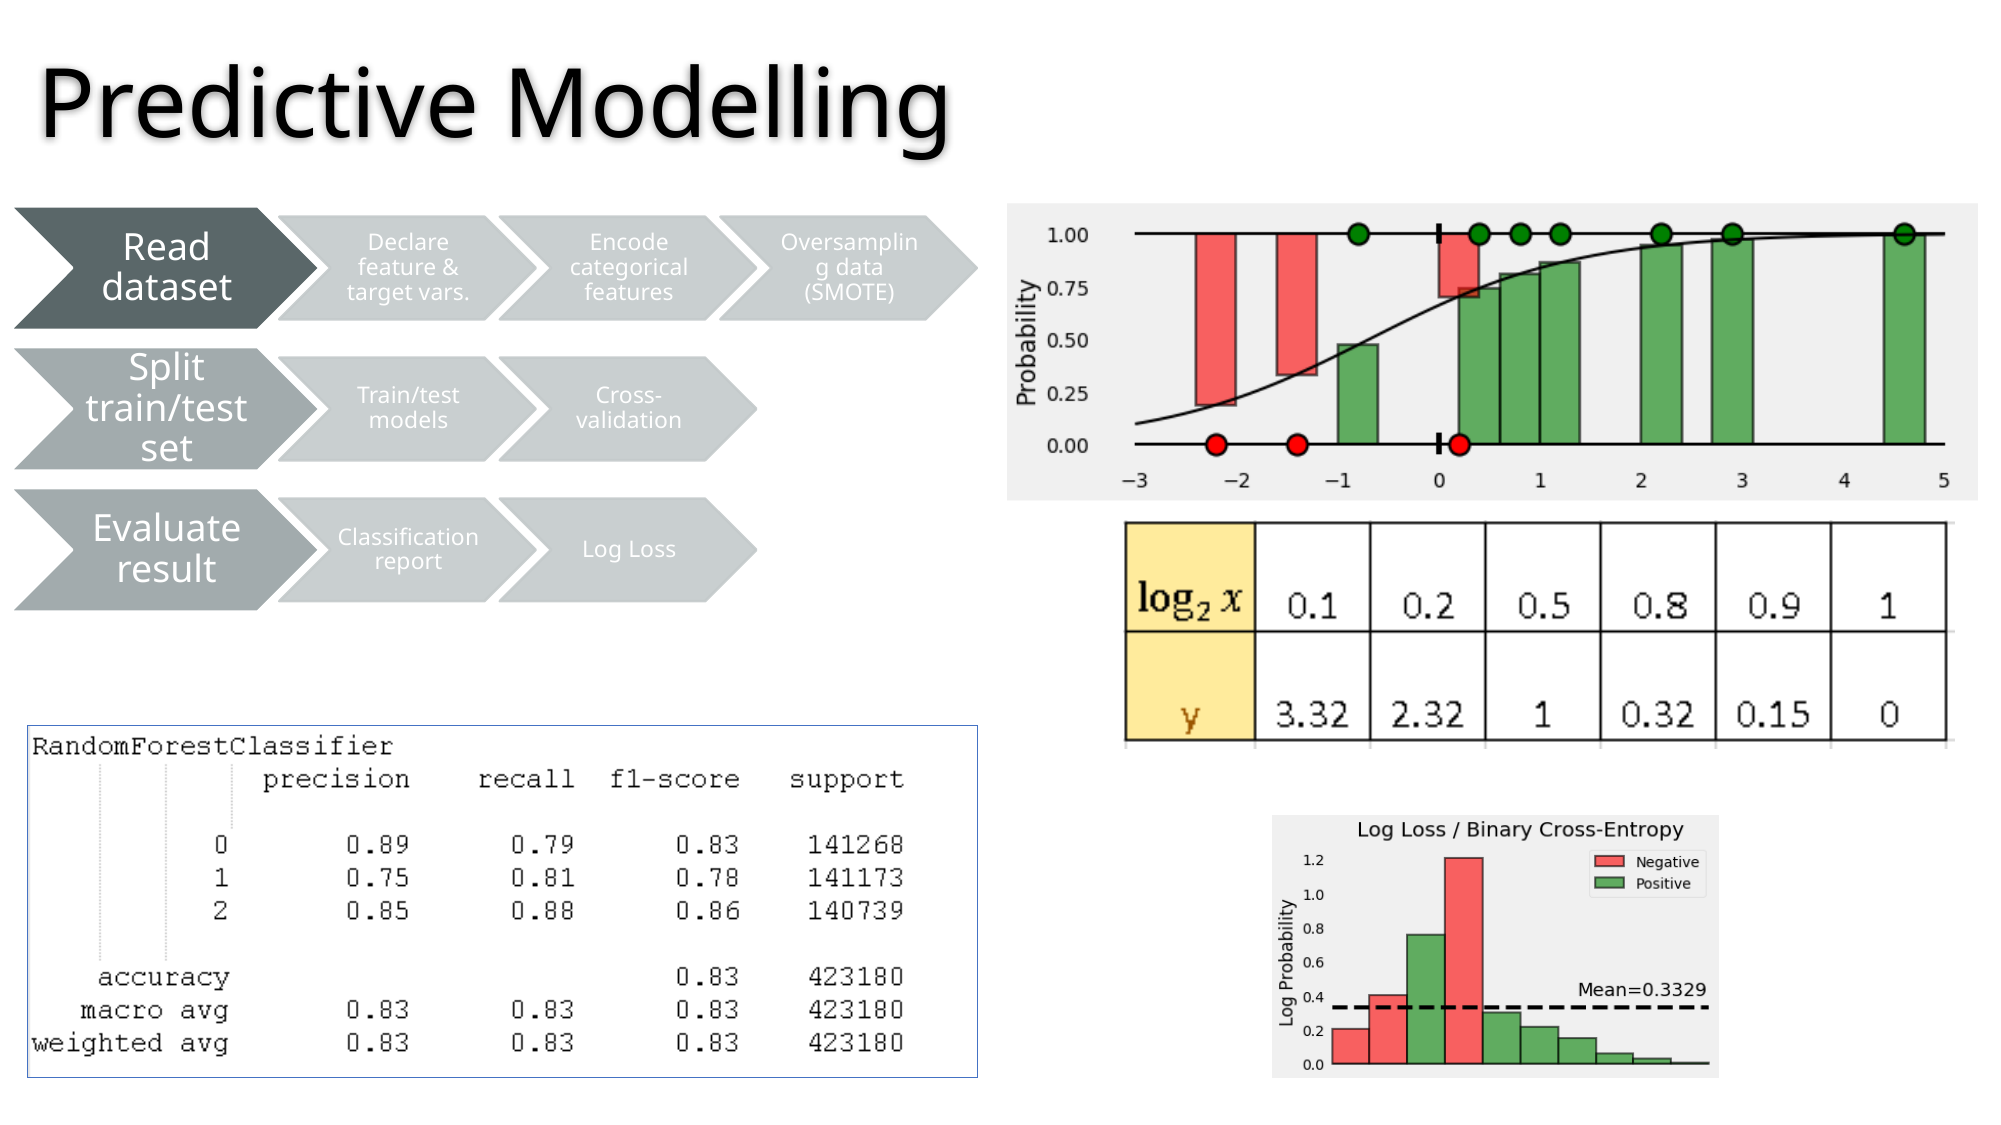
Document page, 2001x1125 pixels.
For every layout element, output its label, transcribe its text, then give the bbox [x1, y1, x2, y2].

picture [27, 724, 978, 1078]
text_box Predictive Modelling [22, 47, 1722, 254]
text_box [9, 63, 978, 754]
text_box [1006, 202, 1978, 1078]
